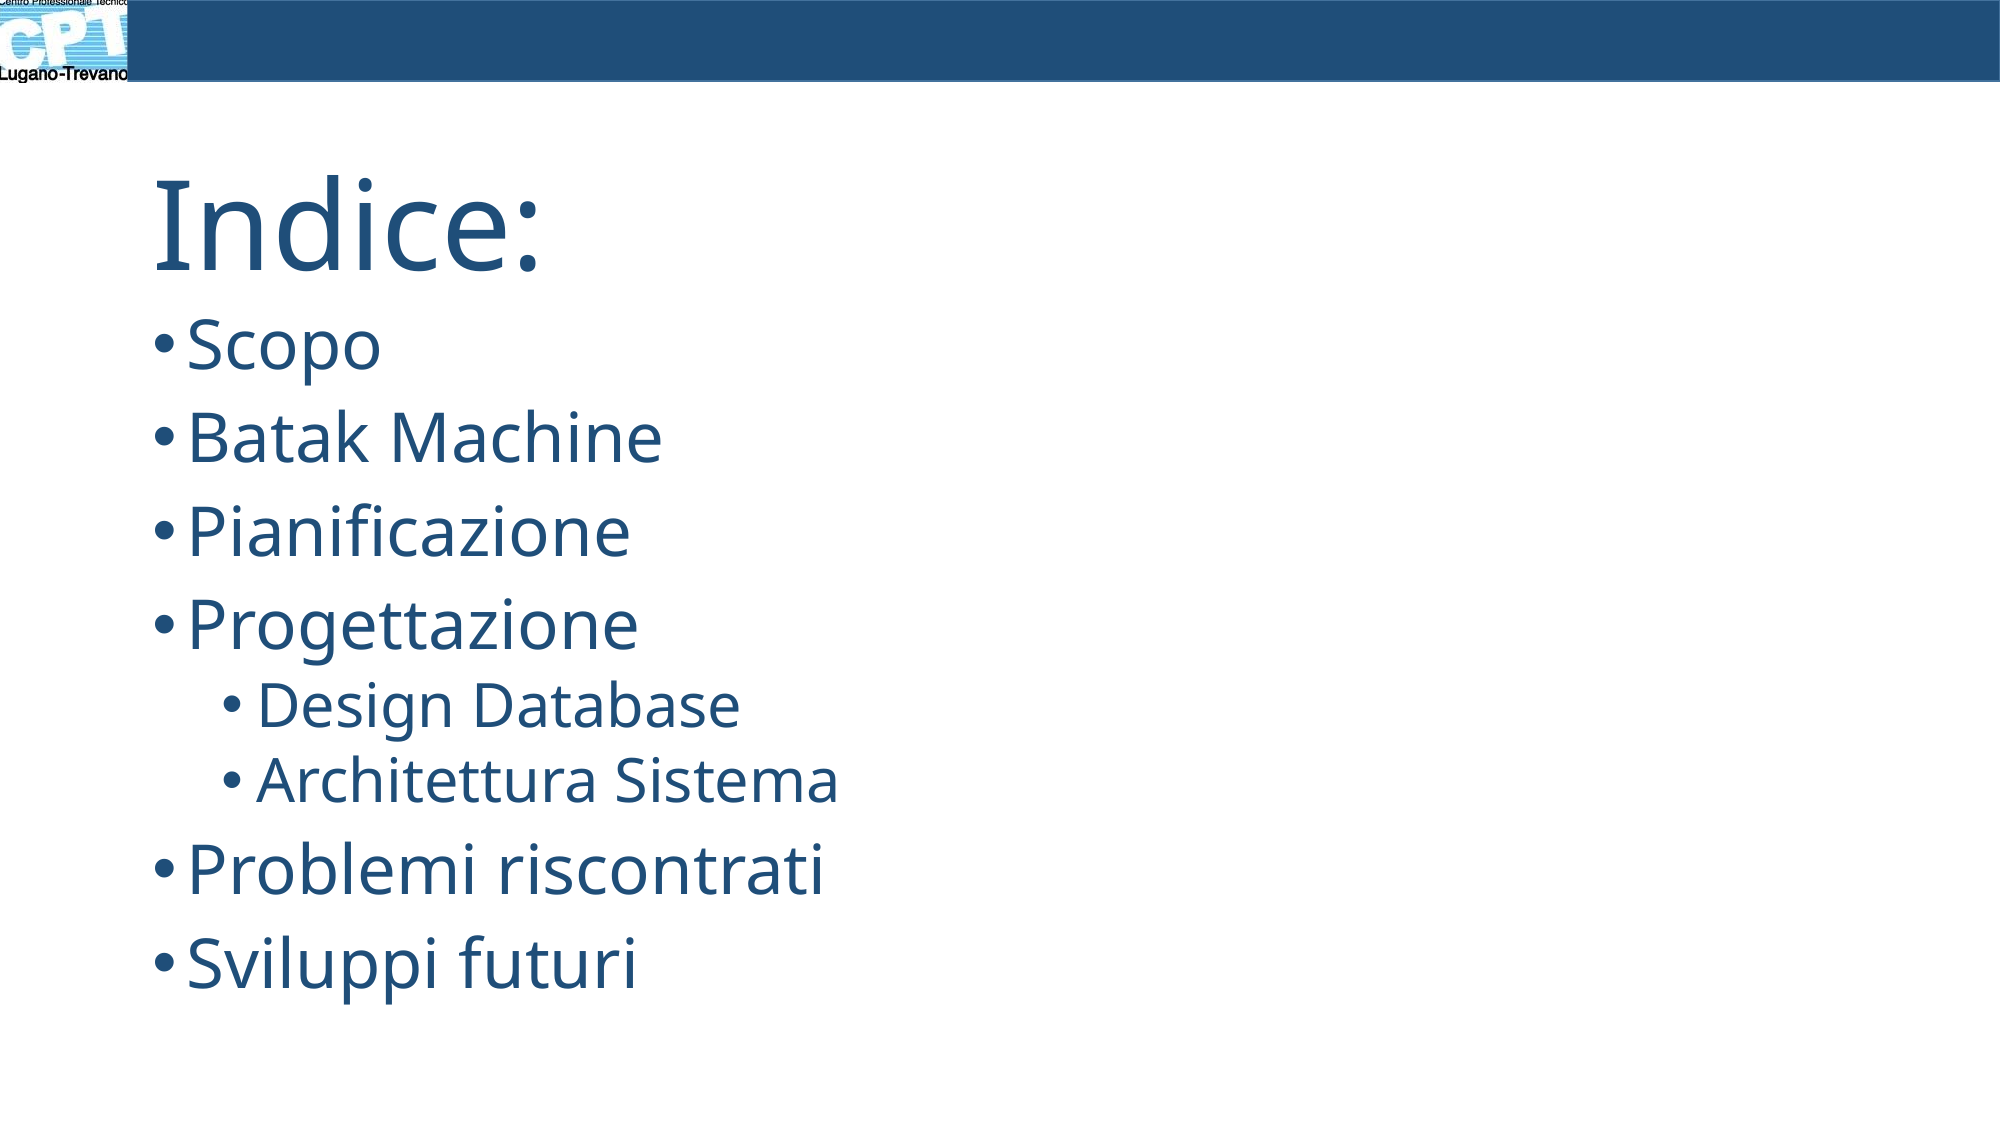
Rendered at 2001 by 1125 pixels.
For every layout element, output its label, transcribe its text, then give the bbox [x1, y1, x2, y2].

title Indice: [137, 82, 2000, 377]
picture [0, 0, 128, 83]
list Scopo Batak Machine Pianificazione Progettazione Design Database Architettura Sistema Problemi riscontrati Sviluppi futuri [137, 299, 1863, 1014]
text_box [128, 0, 2000, 82]
